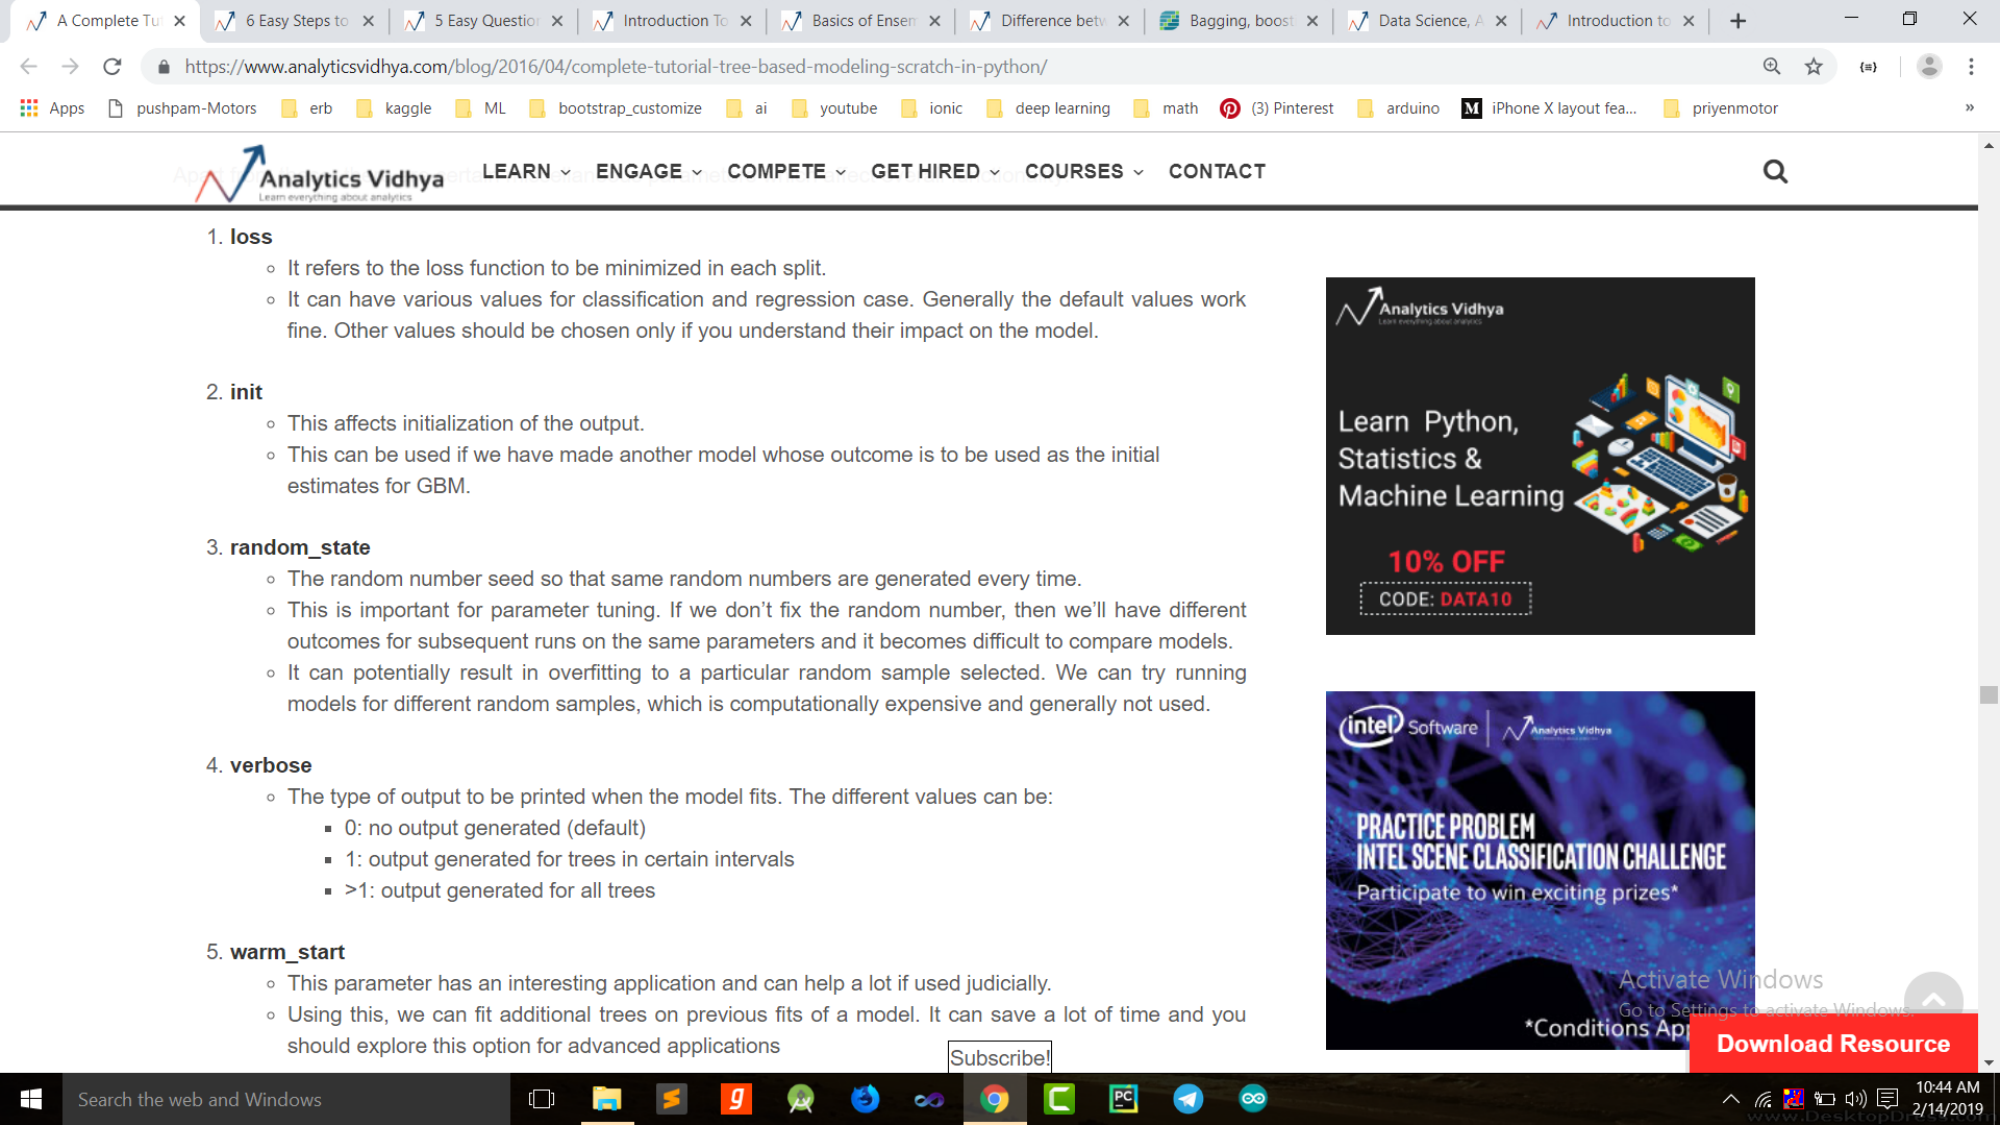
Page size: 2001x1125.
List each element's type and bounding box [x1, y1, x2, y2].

list [0, 0, 2000, 1125]
